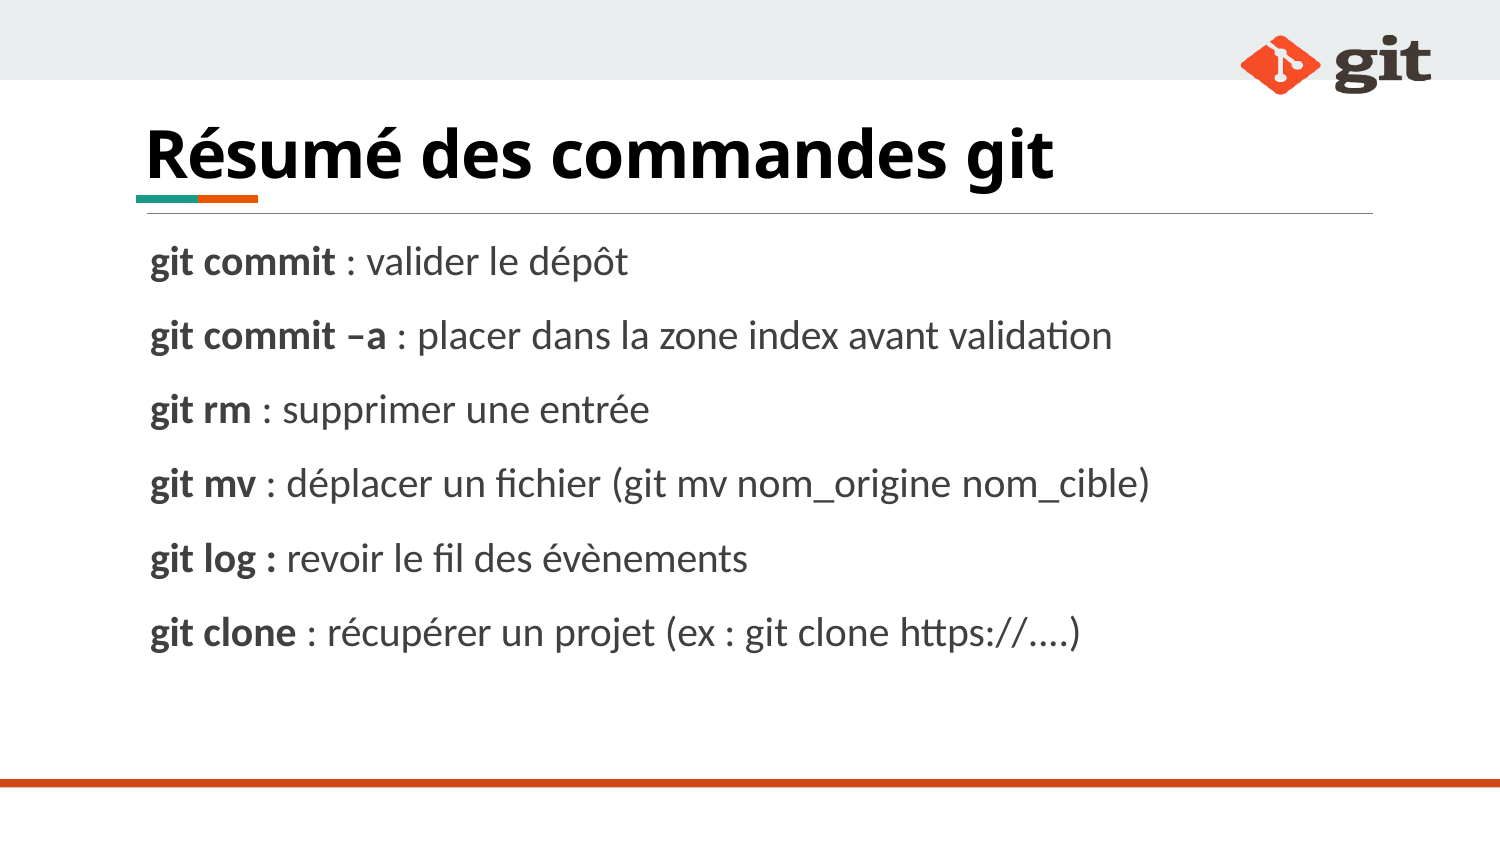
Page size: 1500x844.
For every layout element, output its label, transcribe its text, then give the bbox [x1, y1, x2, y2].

text_box git commit : valider le dépôt git commit –a : placer dans la zone index avant validation git rm : supprimer une entrée git mv : déplacer un fichier (git mv nom_origine nom_cible) git log : revoir le fil des évènements git clone : récupérer un projet (ex : git clone https://....) [147, 207, 1158, 655]
text_box [0, 779, 1500, 788]
title Résumé des commandes git [142, 109, 1257, 253]
text_box [1240, 35, 1432, 96]
